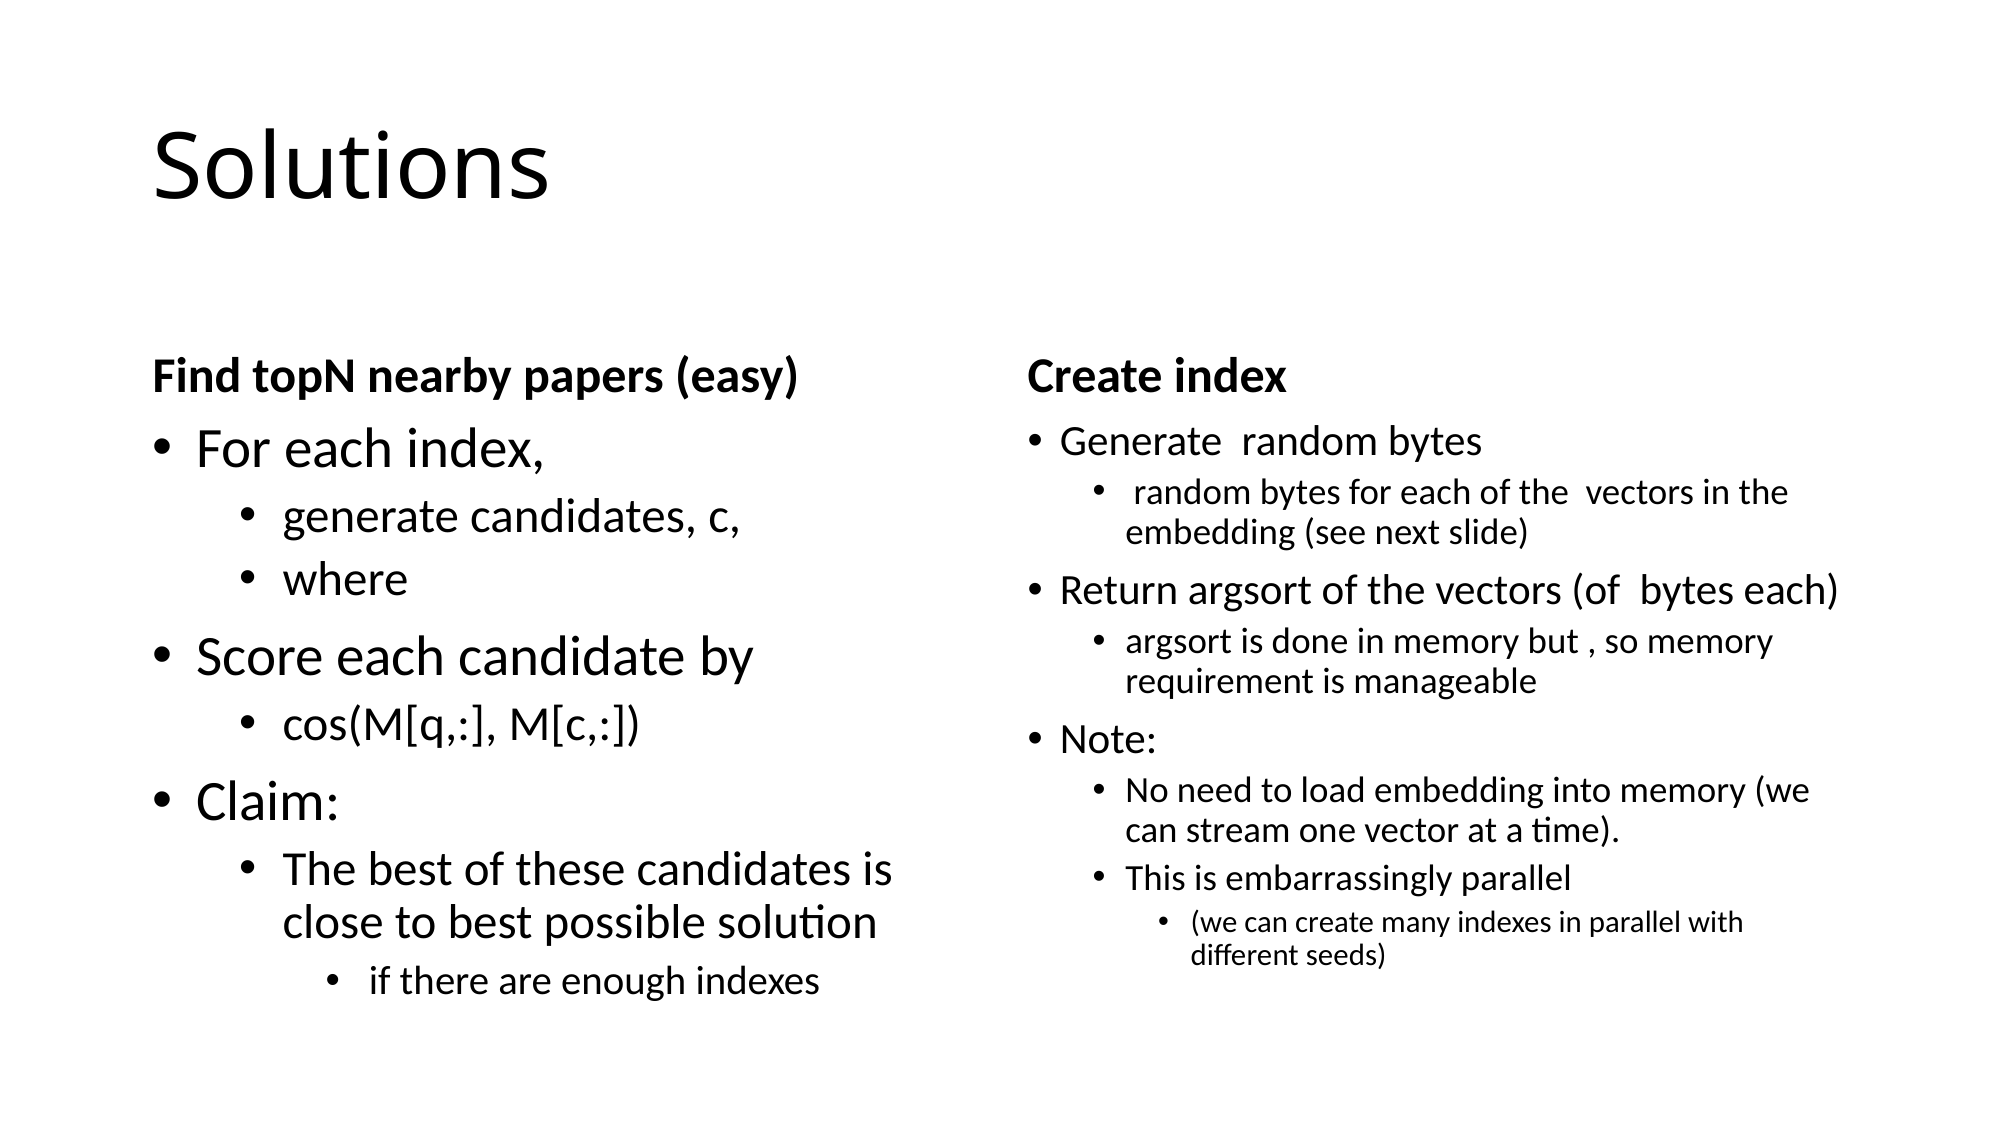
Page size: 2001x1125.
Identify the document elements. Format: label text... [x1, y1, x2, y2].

title Solutions [137, 59, 1863, 278]
list Find topN nearby papers (easy) [137, 275, 984, 411]
